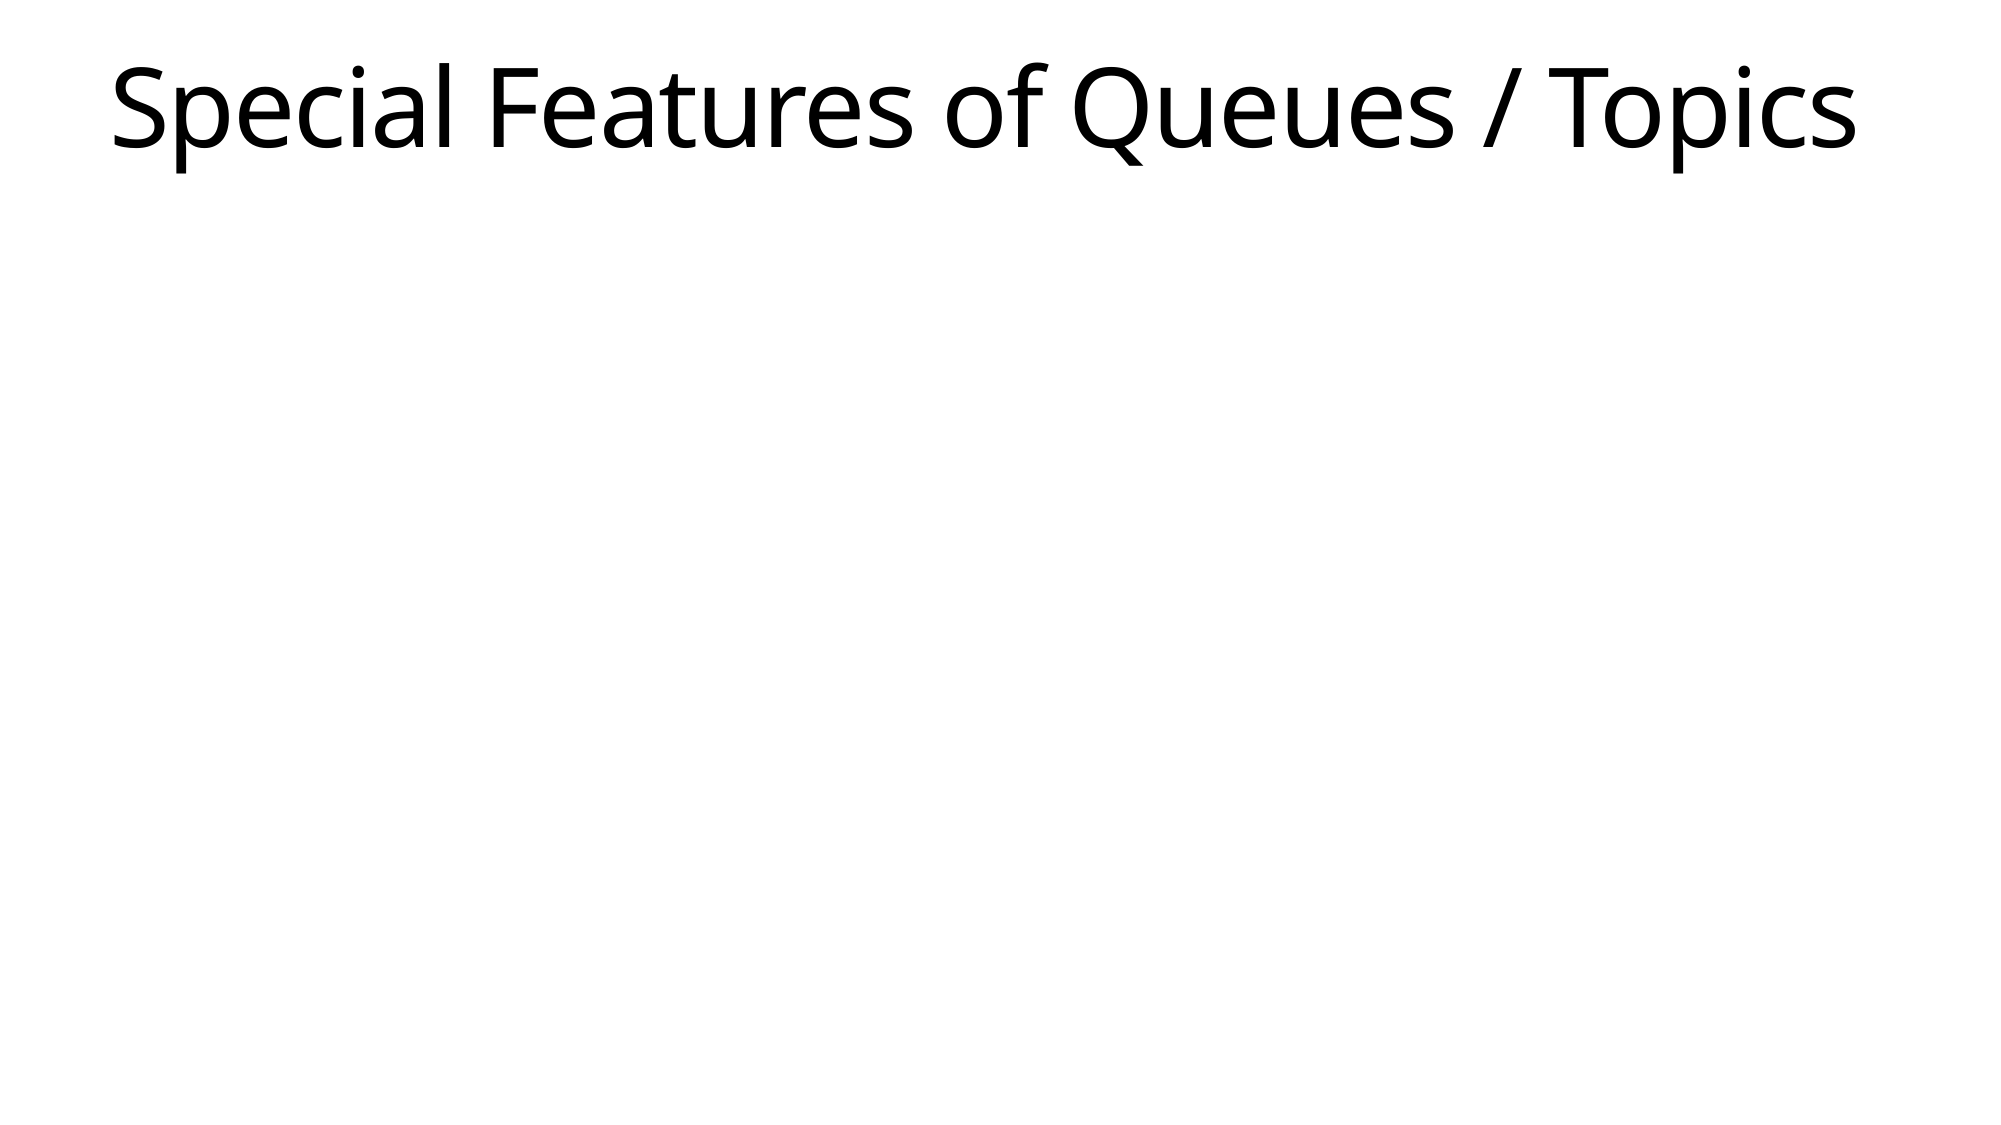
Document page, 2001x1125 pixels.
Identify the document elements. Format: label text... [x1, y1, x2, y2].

title Special Features of Queues / Topics [85, 37, 1915, 138]
